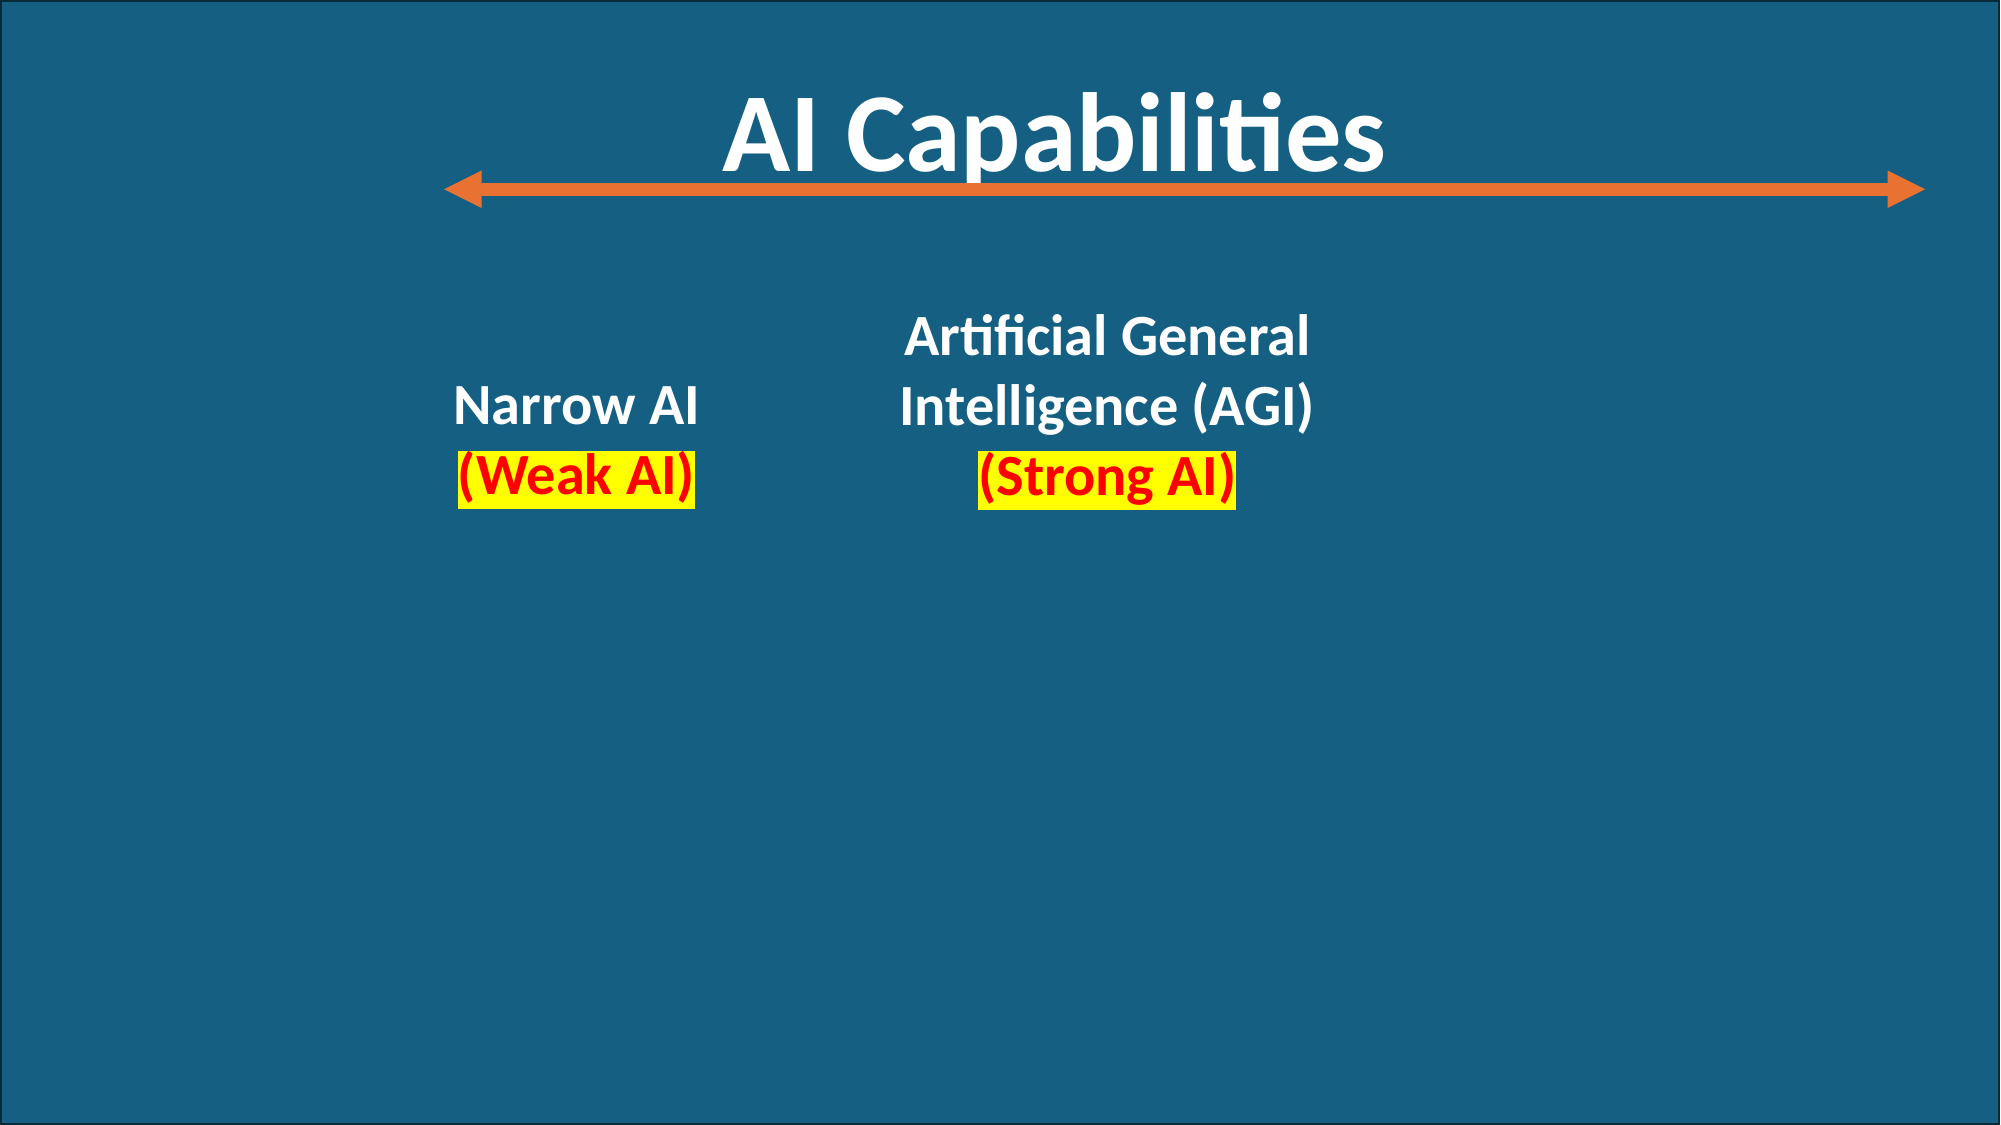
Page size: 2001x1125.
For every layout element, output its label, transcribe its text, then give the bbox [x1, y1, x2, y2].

text_box AI Capabilities [707, 51, 1716, 183]
text_box Artificial General Intelligence (AGI) (Strong AI) [880, 311, 1335, 493]
text_box AI Capabilities [707, 196, 1716, 202]
text_box Narrow AI (Weak AI) [413, 345, 740, 527]
text_box [0, 0, 2000, 1125]
